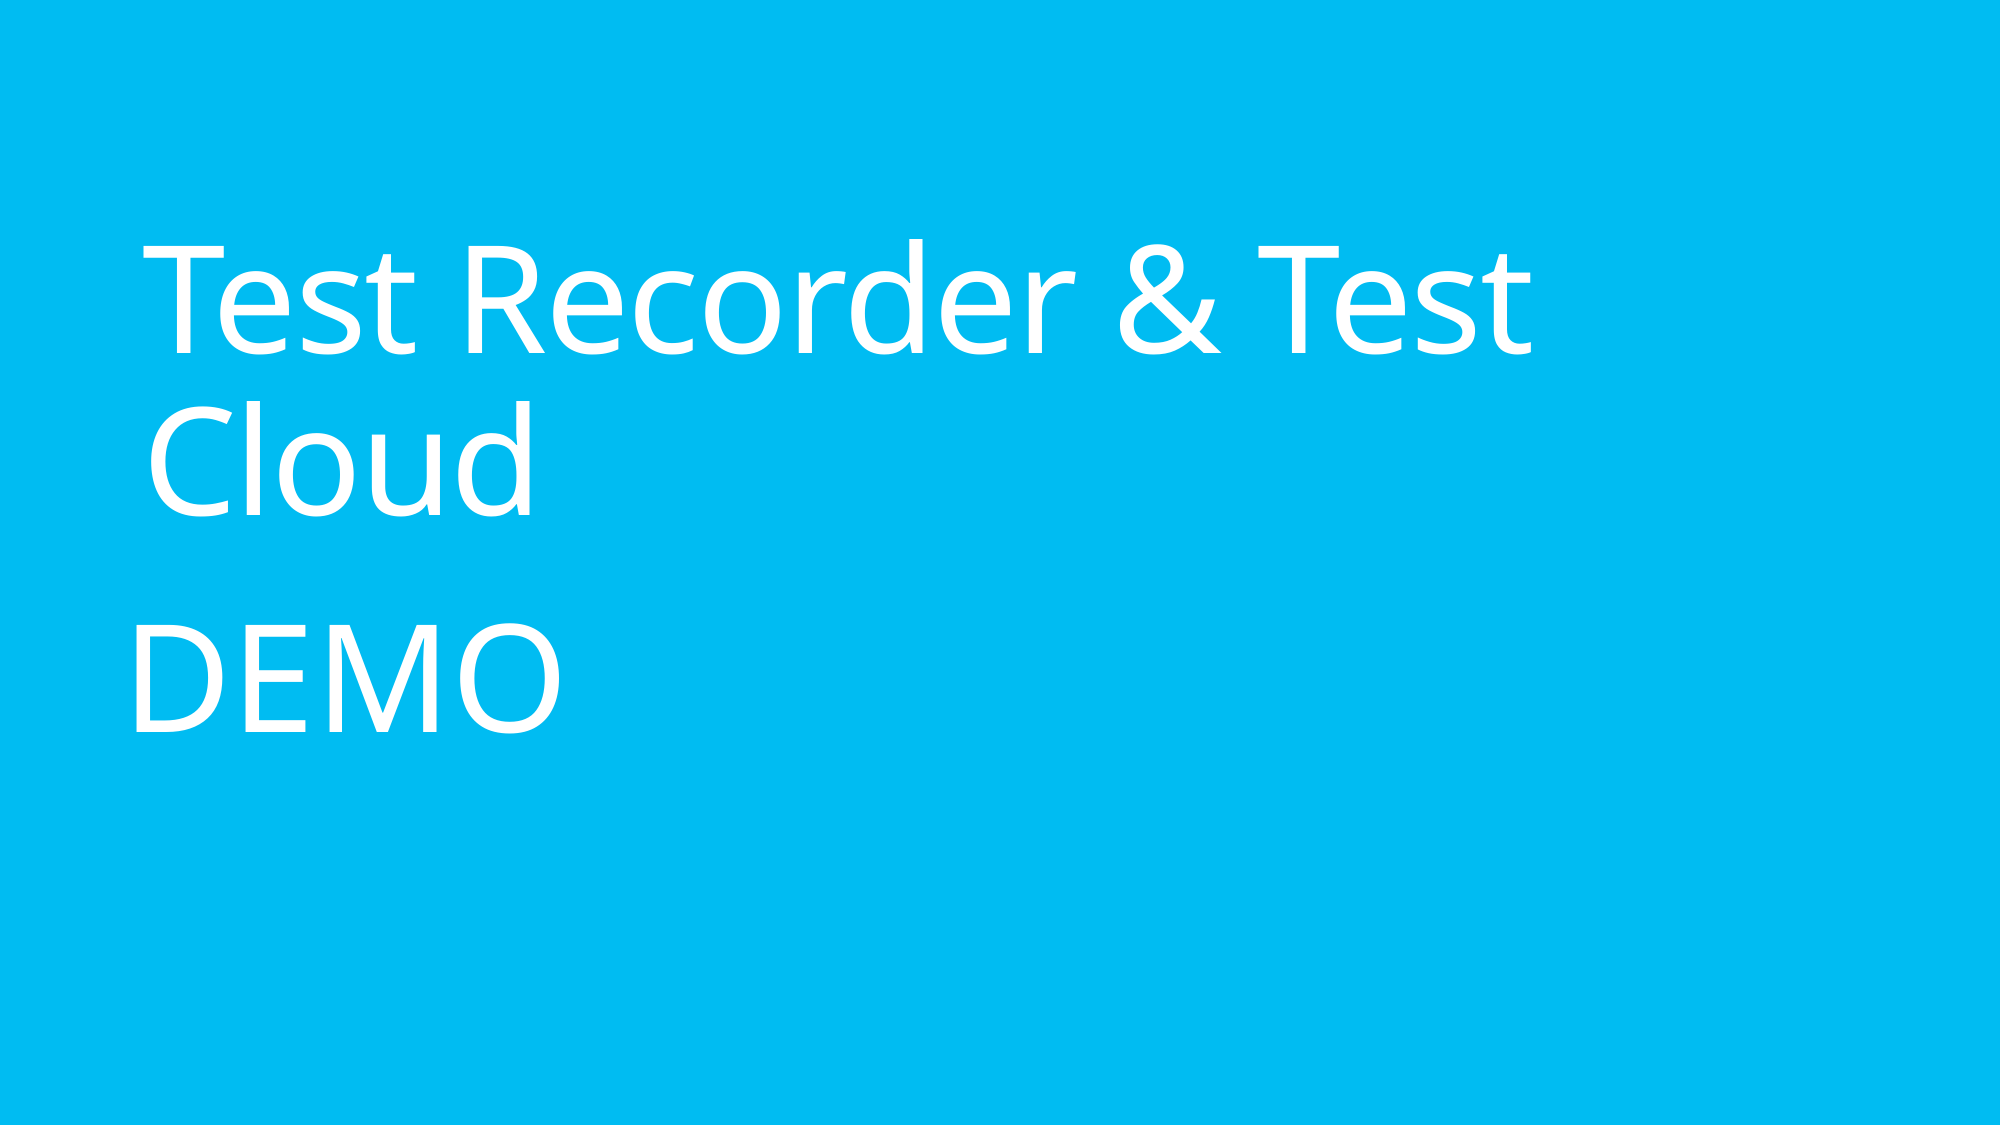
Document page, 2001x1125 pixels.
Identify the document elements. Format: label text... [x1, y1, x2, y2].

picture [1121, 245, 1219, 352]
picture [1029, 272, 1075, 352]
picture [469, 246, 543, 352]
picture [1418, 272, 1474, 352]
title Test Recorder & Test Cloud [118, 352, 1882, 563]
picture [636, 272, 693, 352]
picture [1259, 246, 1338, 352]
picture [144, 246, 223, 352]
picture [1483, 255, 1530, 352]
picture [221, 272, 288, 352]
picture [799, 272, 845, 352]
picture [942, 272, 1009, 352]
picture [367, 255, 414, 352]
picture [1337, 272, 1404, 352]
picture [852, 240, 922, 352]
picture [554, 272, 621, 352]
picture [706, 272, 779, 352]
picture [303, 272, 359, 352]
